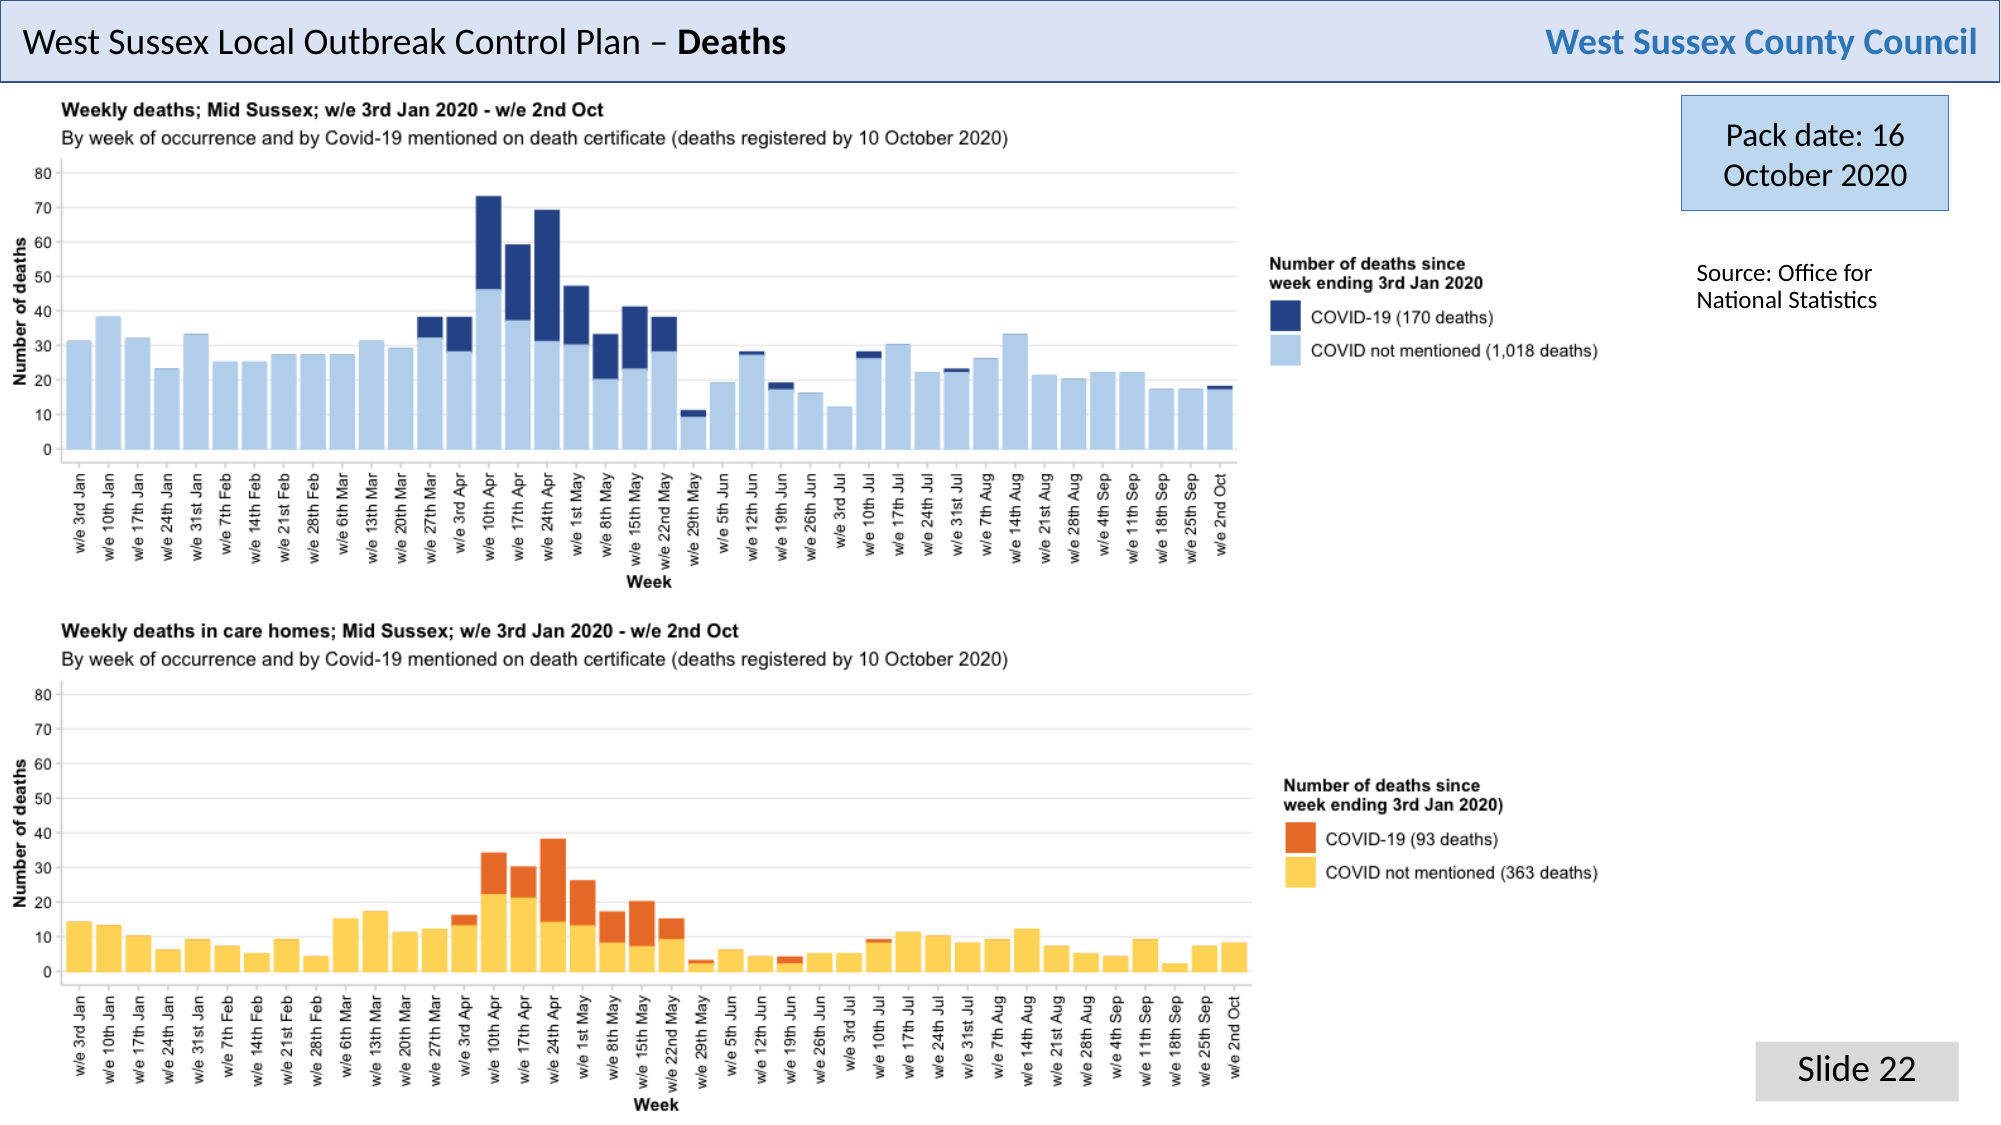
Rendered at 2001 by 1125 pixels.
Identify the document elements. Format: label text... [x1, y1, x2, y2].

picture [3, 91, 1619, 602]
list Slide 22 [1755, 1041, 1959, 1102]
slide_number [1681, 95, 1949, 211]
list Source: Office for National Statistics [1681, 252, 1959, 289]
picture [3, 612, 1619, 1125]
